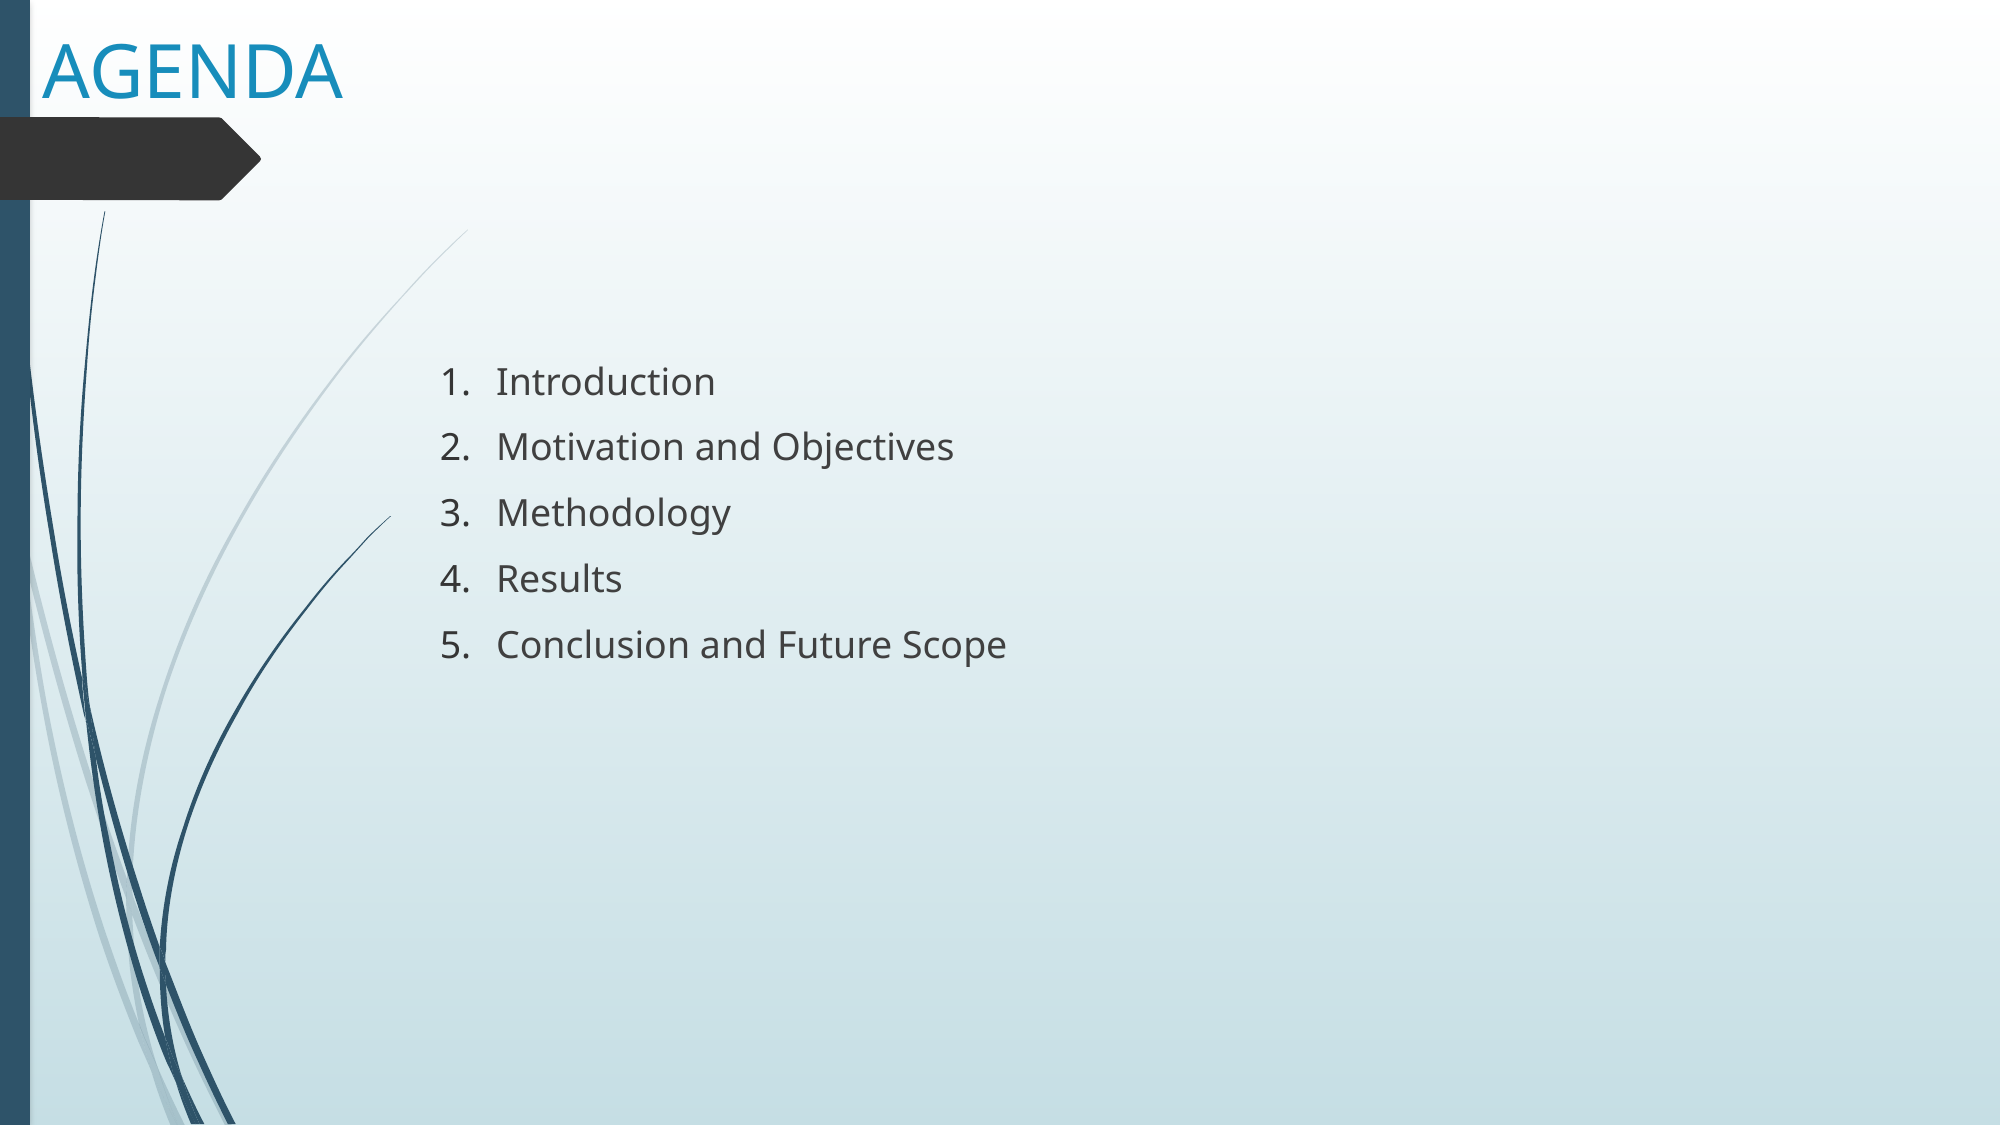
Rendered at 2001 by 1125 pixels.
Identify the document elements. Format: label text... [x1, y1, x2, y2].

list Introduction Motivation and Objectives Methodology Results Conclusion and Future Scope [424, 350, 1888, 970]
title AGENDA [27, 16, 1490, 227]
